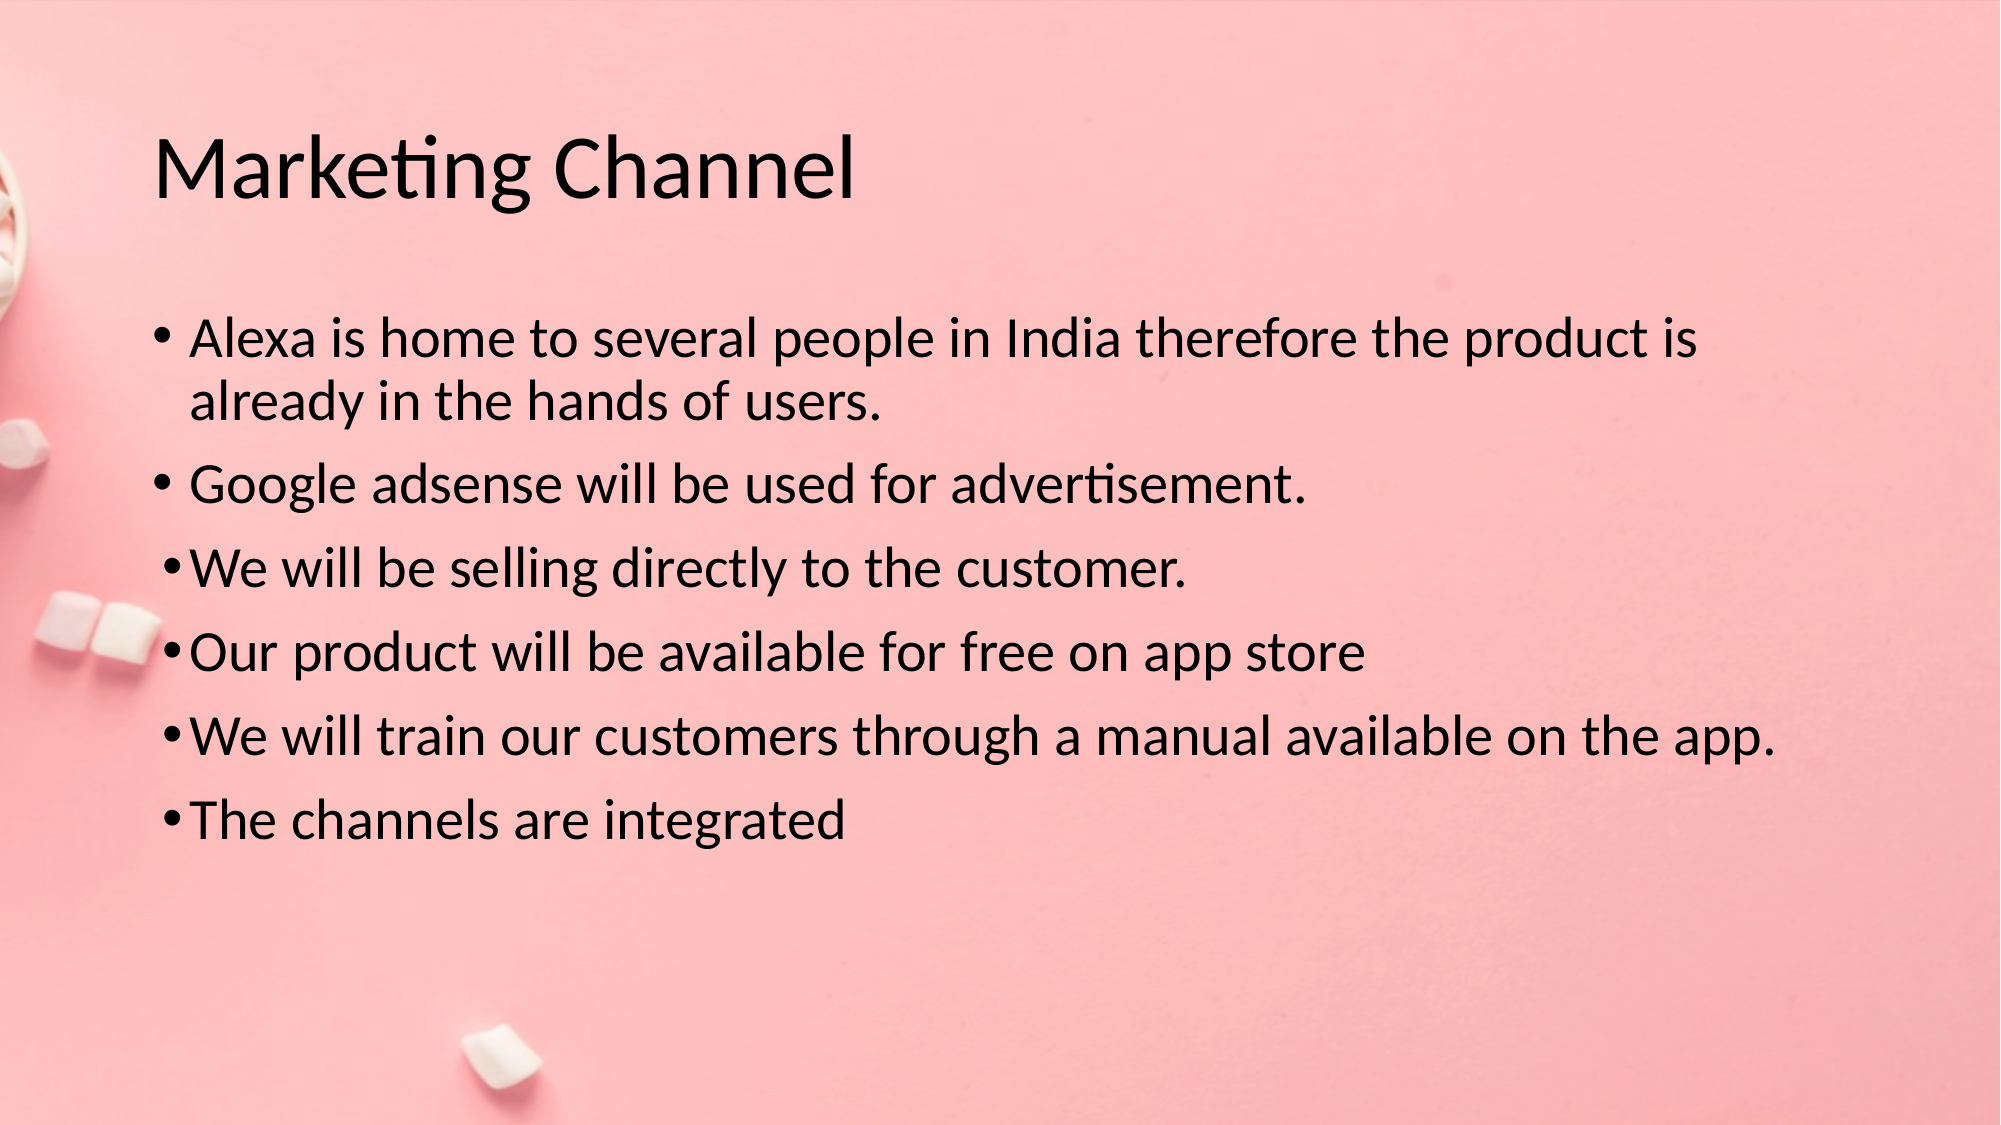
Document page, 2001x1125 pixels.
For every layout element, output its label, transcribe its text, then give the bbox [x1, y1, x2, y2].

list Alexa is home to several people in India therefore the product is already in the hands of users. Google adsense will be used for advertisement. We will be selling directly to the customer. Our product will be available for free on app store We will train our customers through a manual available on the app. The channels are integrated [137, 299, 1863, 1014]
title Marketing Channel [137, 59, 1863, 278]
picture [0, 0, 2001, 1125]
